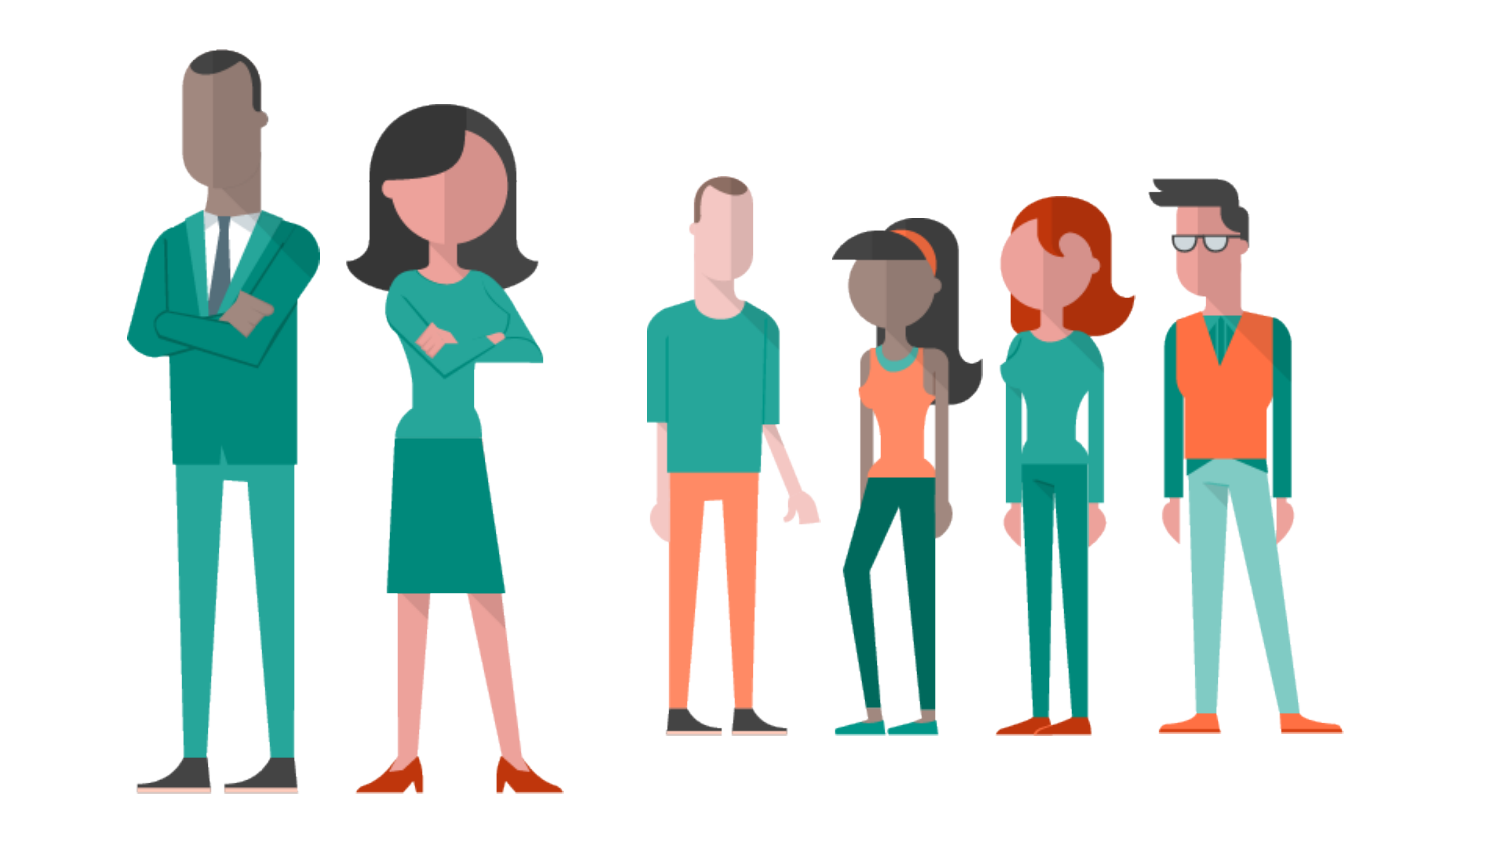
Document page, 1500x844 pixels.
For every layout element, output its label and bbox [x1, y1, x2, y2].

picture [127, 49, 320, 794]
picture [832, 218, 983, 736]
picture [1147, 178, 1344, 734]
picture [646, 176, 821, 736]
picture [994, 196, 1136, 736]
picture [345, 104, 564, 794]
